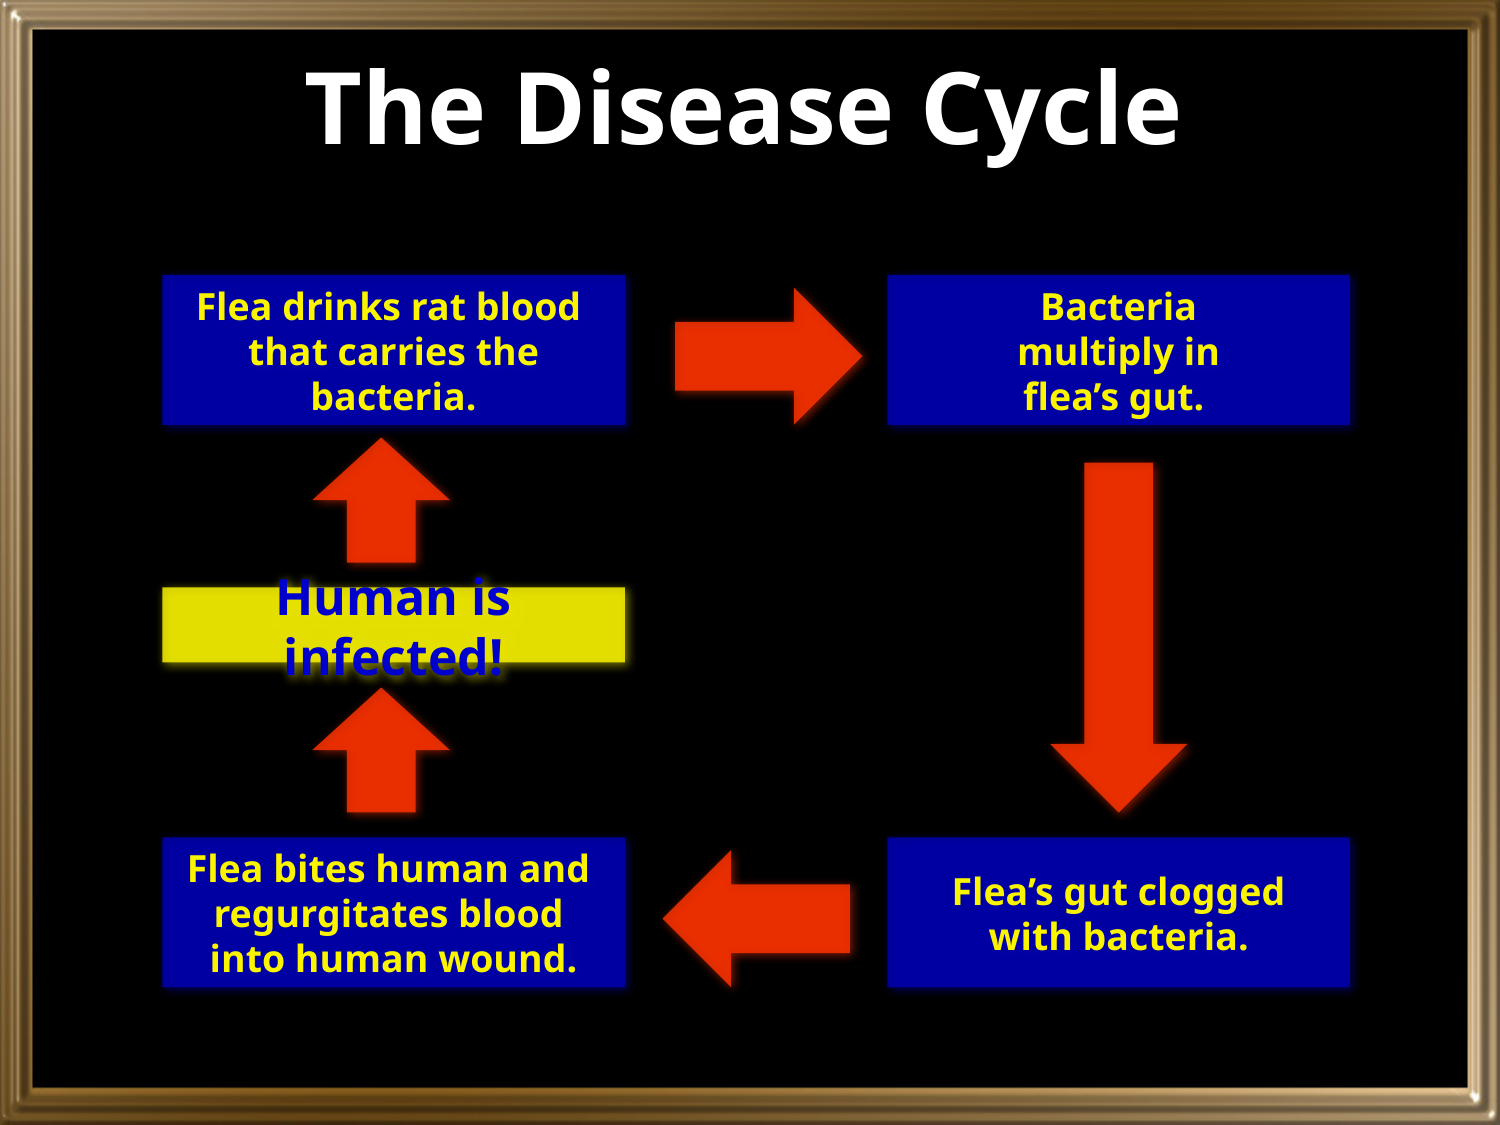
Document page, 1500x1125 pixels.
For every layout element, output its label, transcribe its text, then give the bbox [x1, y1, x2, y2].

text_box [662, 849, 850, 988]
text_box [1050, 462, 1188, 813]
text_box Flea’s gut clogged with bacteria. [887, 837, 1350, 988]
text_box Bacteria multiply in flea’s gut. [887, 274, 1350, 425]
text_box Flea bites human and regurgitates blood into human wound. [162, 837, 625, 988]
text_box Flea drinks rat blood that carries the bacteria. [162, 274, 625, 425]
picture [0, 0, 1500, 1125]
text_box [312, 687, 450, 813]
text_box [312, 437, 450, 563]
text_box Human is infected! [162, 587, 625, 663]
text_box [675, 287, 863, 425]
text_box The Disease Cycle [37, 37, 1450, 173]
